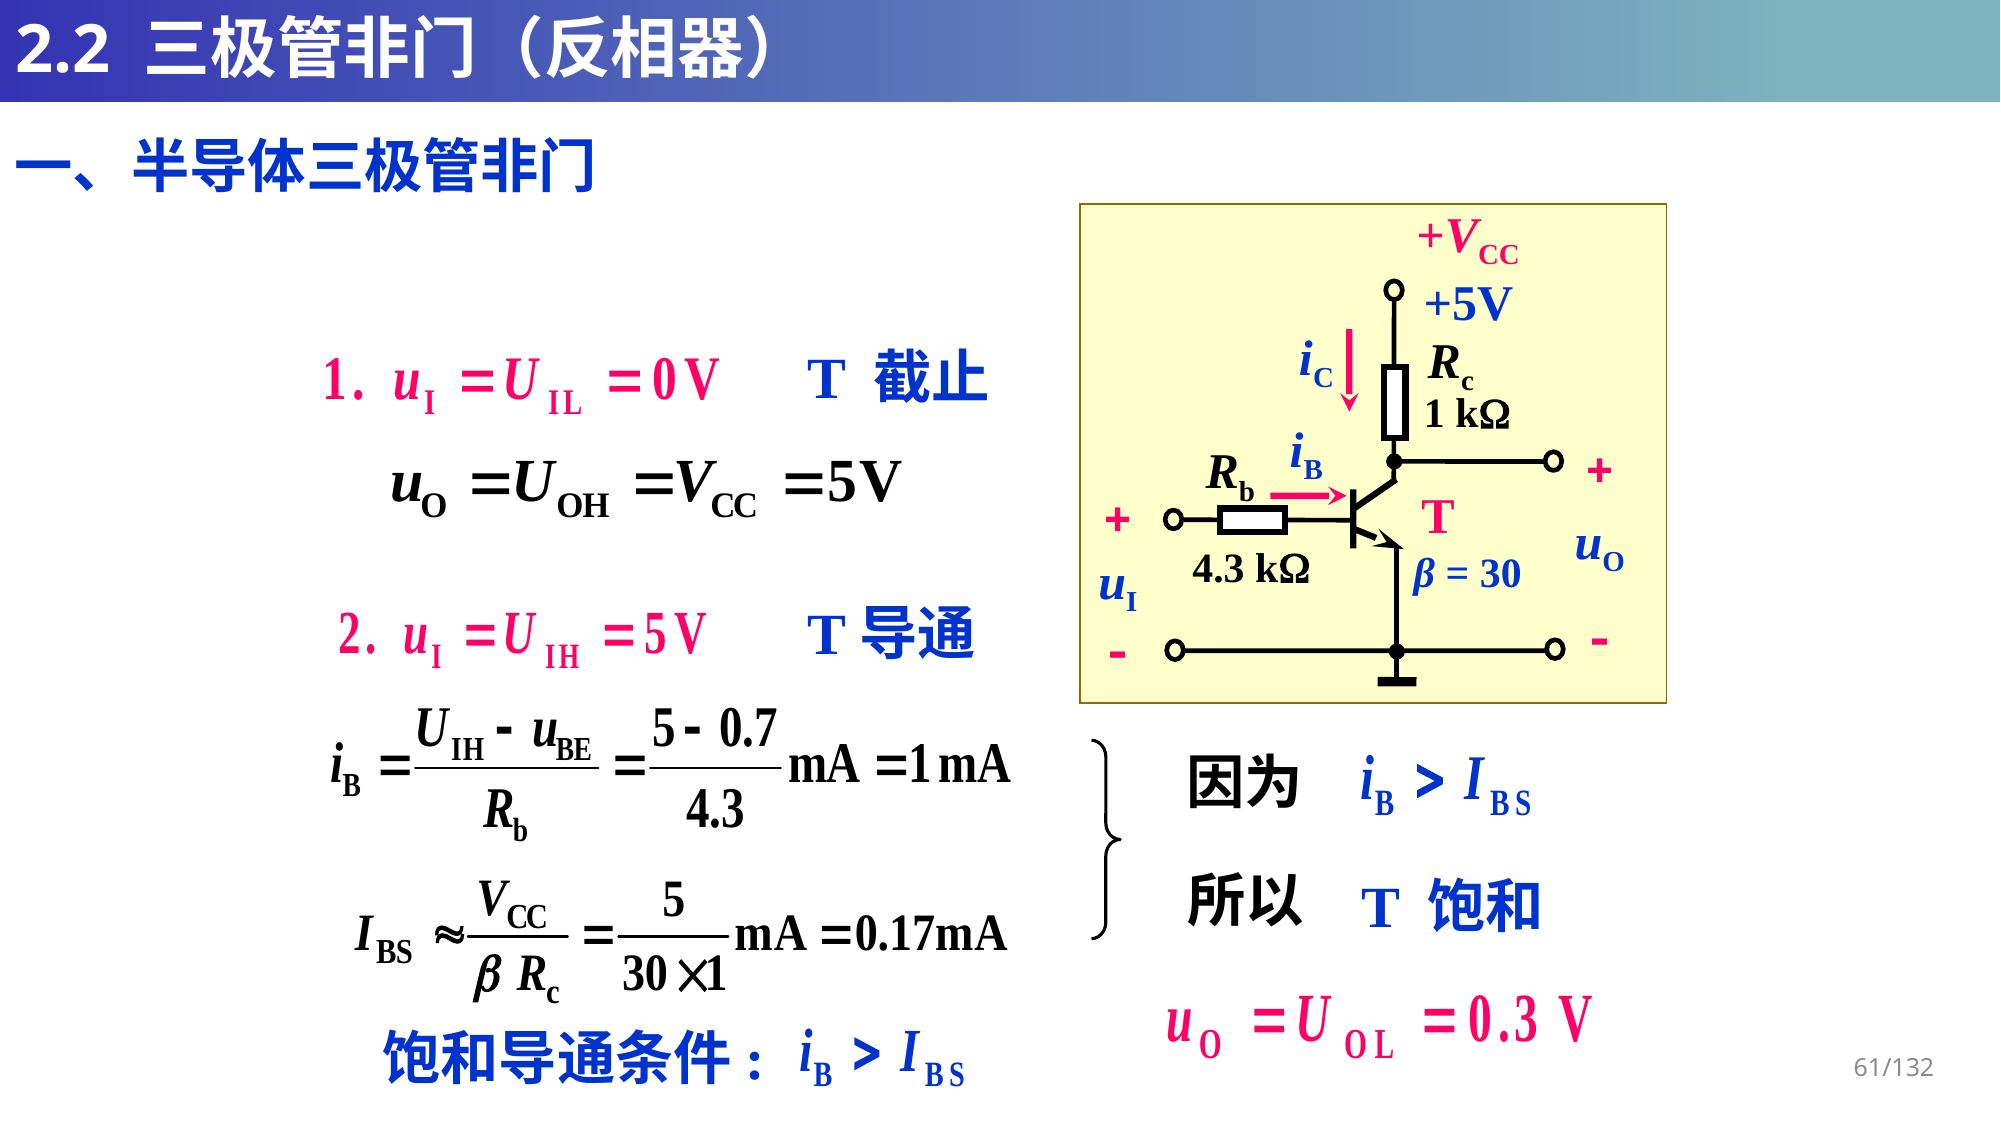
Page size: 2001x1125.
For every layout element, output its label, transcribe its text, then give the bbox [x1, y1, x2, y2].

text_box 所以 [1173, 855, 1320, 941]
text_box 饱和导通条件: [367, 1016, 781, 1099]
text_box 因为 [1171, 737, 1318, 823]
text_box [381, 440, 915, 533]
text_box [316, 337, 735, 422]
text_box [329, 592, 722, 676]
text_box T 饱和 [1346, 861, 1679, 947]
text_box 一、半导体三极管非门 [0, 121, 2000, 207]
slide_number 61/132 [1797, 1038, 1950, 1099]
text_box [790, 1010, 973, 1099]
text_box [344, 860, 1020, 1016]
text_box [1351, 735, 1540, 828]
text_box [1155, 968, 1610, 1069]
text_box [1079, 194, 1667, 703]
title 2.2 三极管非门（反相器） [0, 0, 2000, 102]
text_box T导通 [792, 589, 1074, 674]
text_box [323, 691, 1023, 855]
text_box T 截止 [792, 332, 1043, 418]
text_box [1091, 740, 1121, 939]
